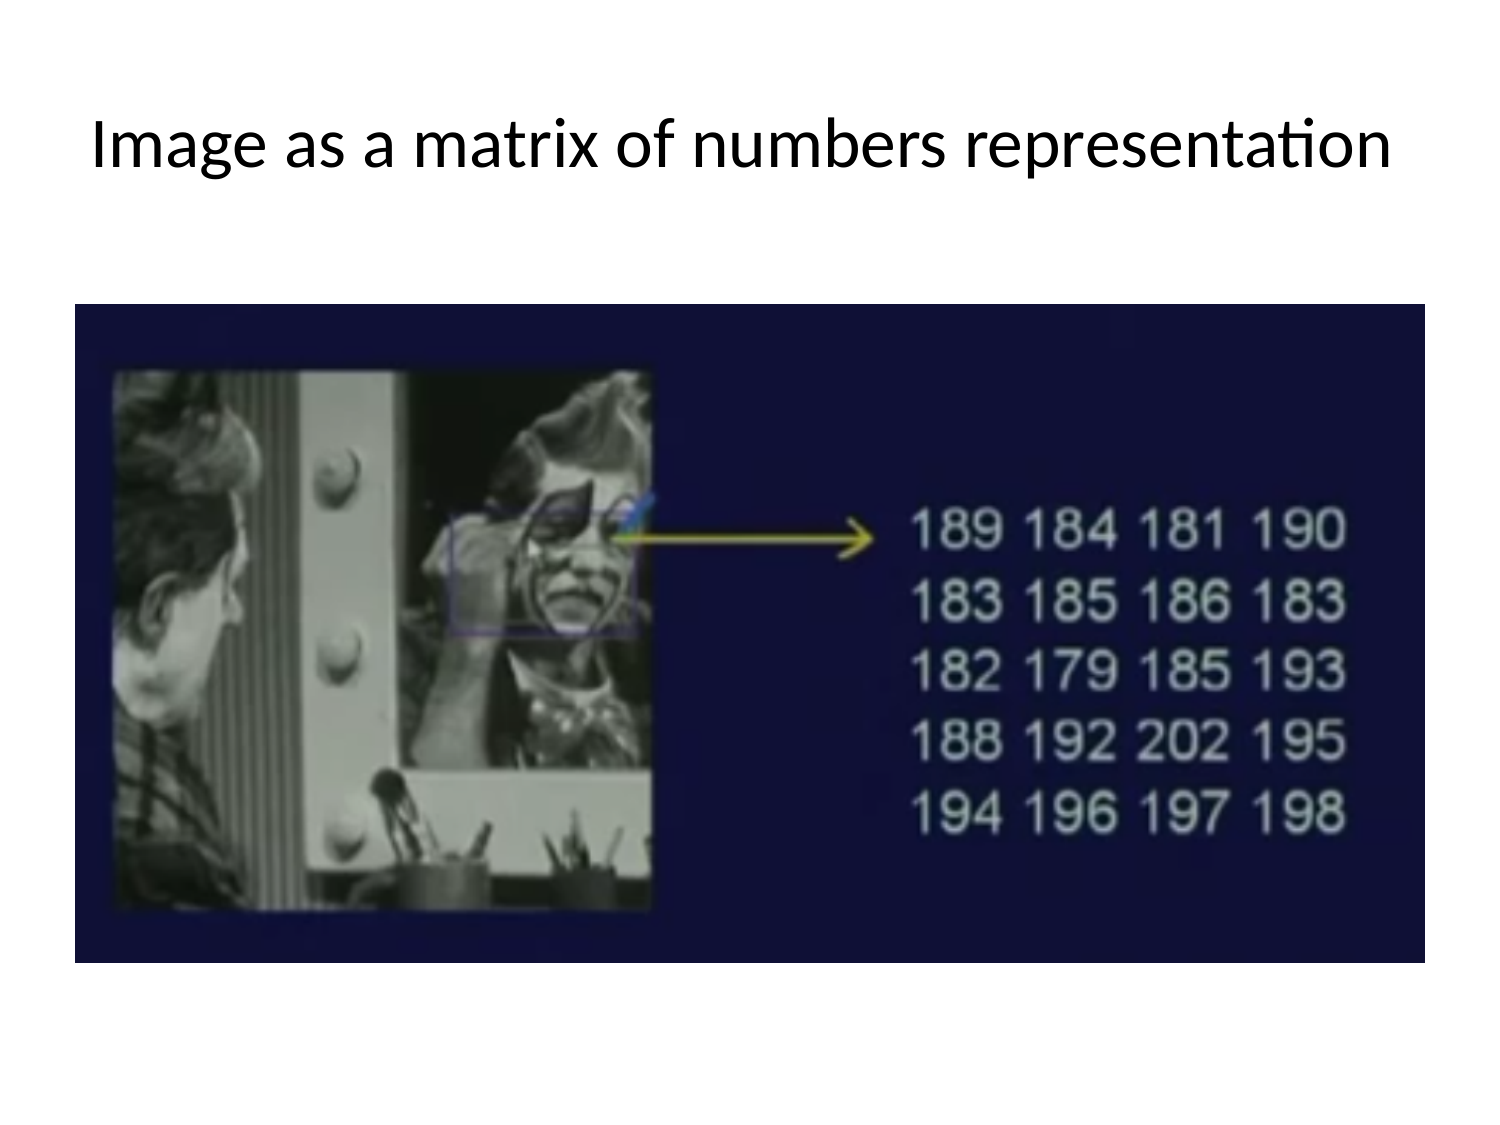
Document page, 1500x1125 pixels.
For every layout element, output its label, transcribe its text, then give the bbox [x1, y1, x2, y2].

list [74, 262, 1426, 1006]
title Image as a matrix of numbers representation [75, 45, 1425, 233]
